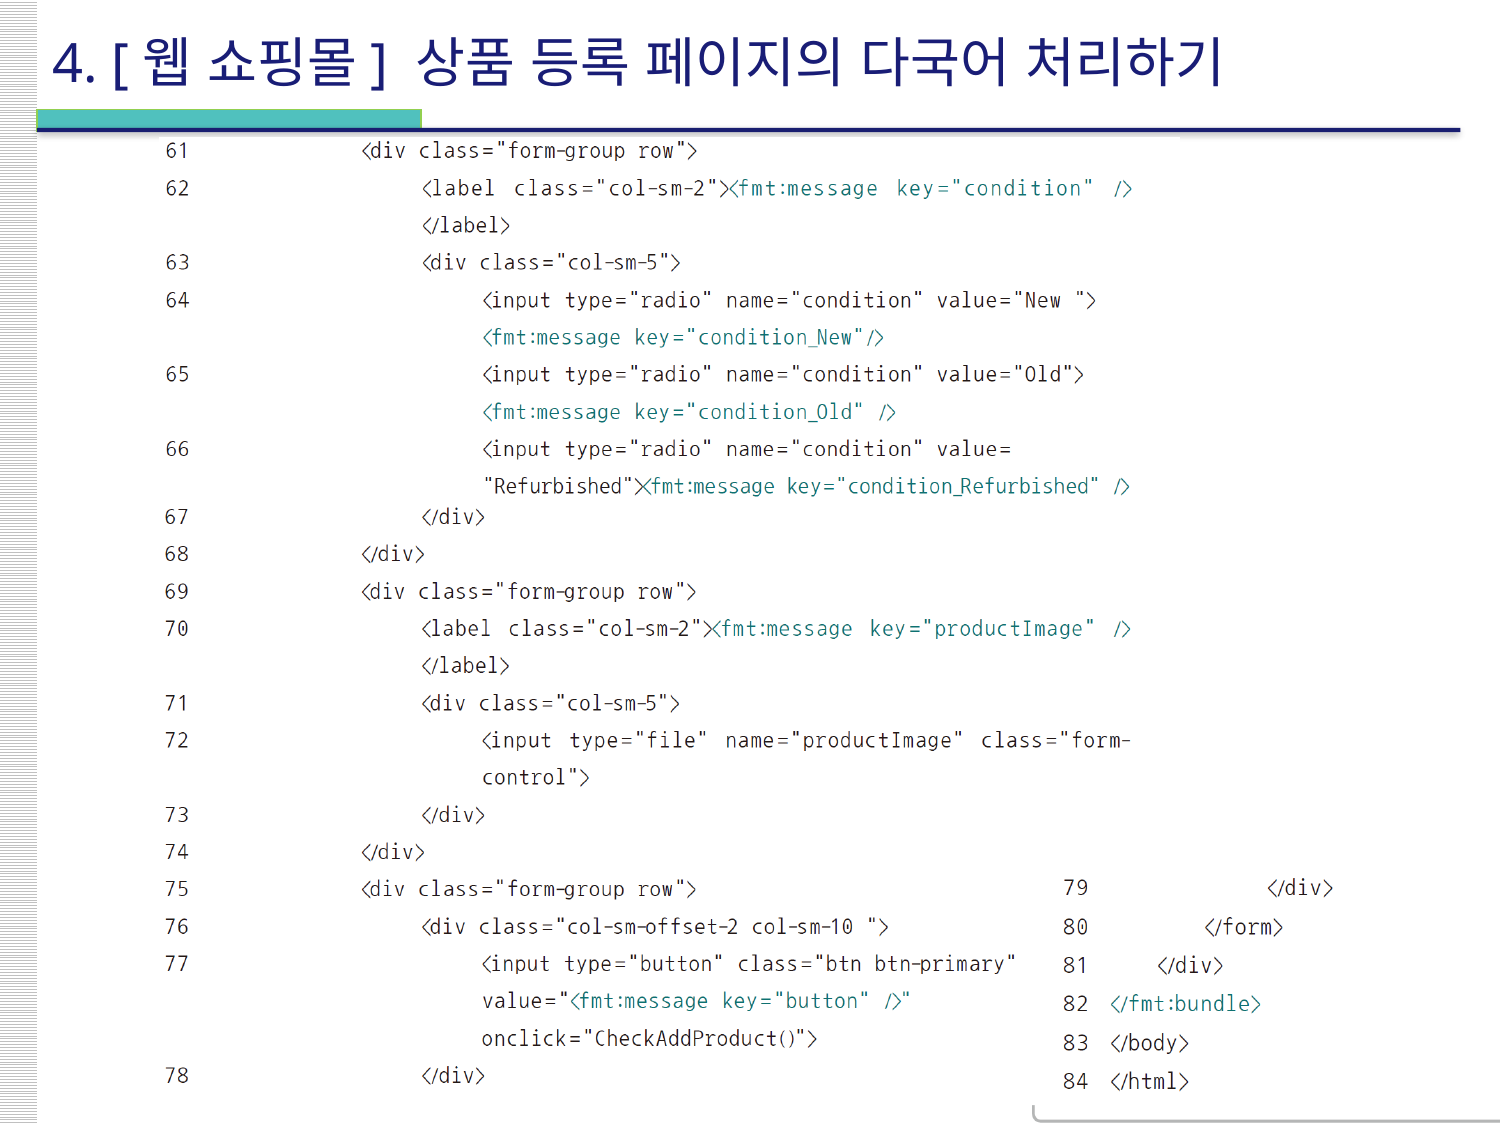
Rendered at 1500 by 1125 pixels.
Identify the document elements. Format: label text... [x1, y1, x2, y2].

title 4. [웹 쇼핑몰] 상품 등록 페이지의 다국어 처리하기 [37, 13, 1353, 109]
picture [124, 136, 1500, 1125]
